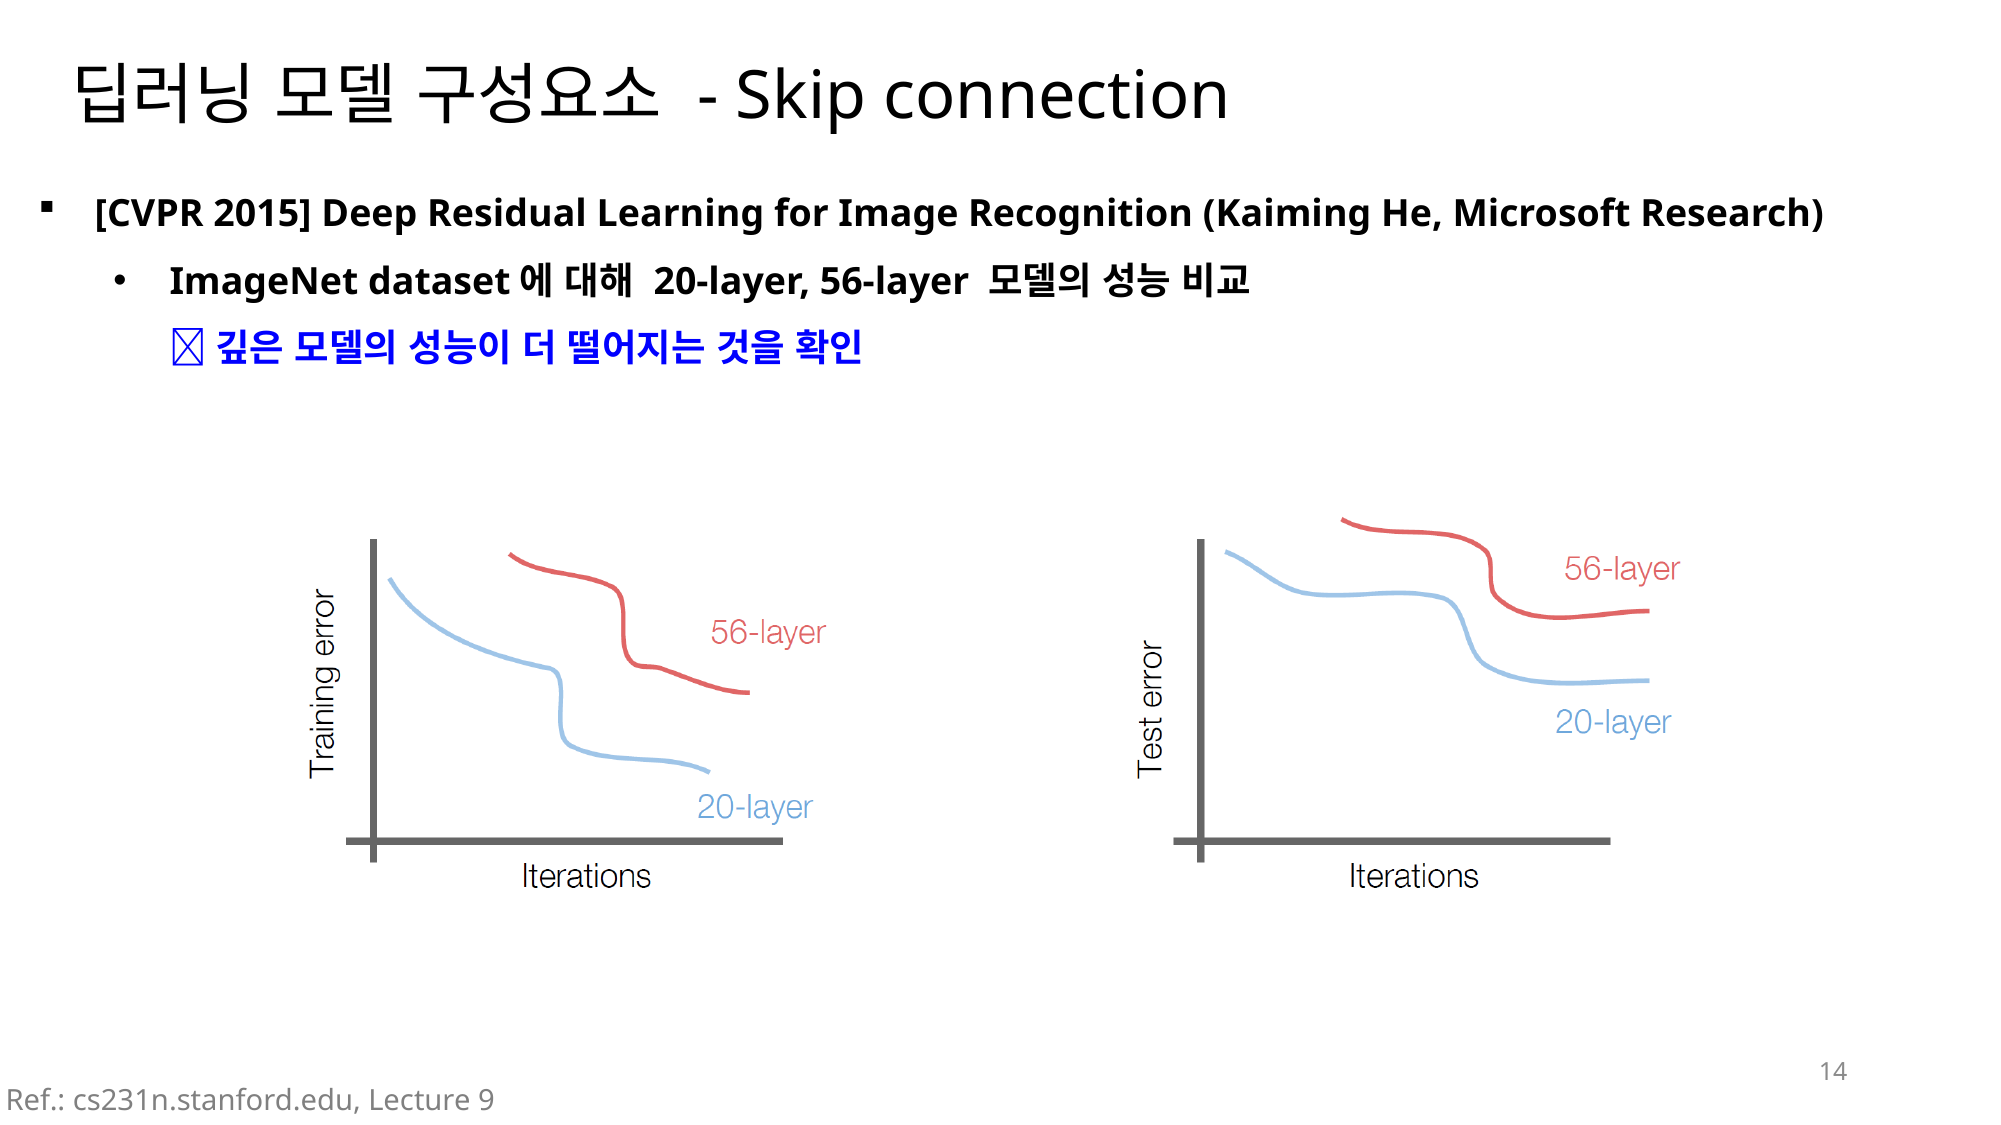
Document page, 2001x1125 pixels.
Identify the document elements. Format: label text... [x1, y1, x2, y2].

text_box Ref.: cs231n.stanford.edu, Lecture 9 [0, 1073, 510, 1124]
slide_number 14 [1412, 1042, 1863, 1103]
text_box [CVPR 2015] Deep Residual Learning for Image Recognition (Kaiming He, Microsoft Research) ImageNet dataset에 대해 20-layer, 56-layer 모델의 성능 비교  깊은 모델의 성능이 더 떨어지는 것을 확인 [23, 159, 1841, 377]
text_box 딥러닝 모델 구성요소 - Skip connection [56, 44, 1247, 139]
picture [289, 470, 1710, 906]
